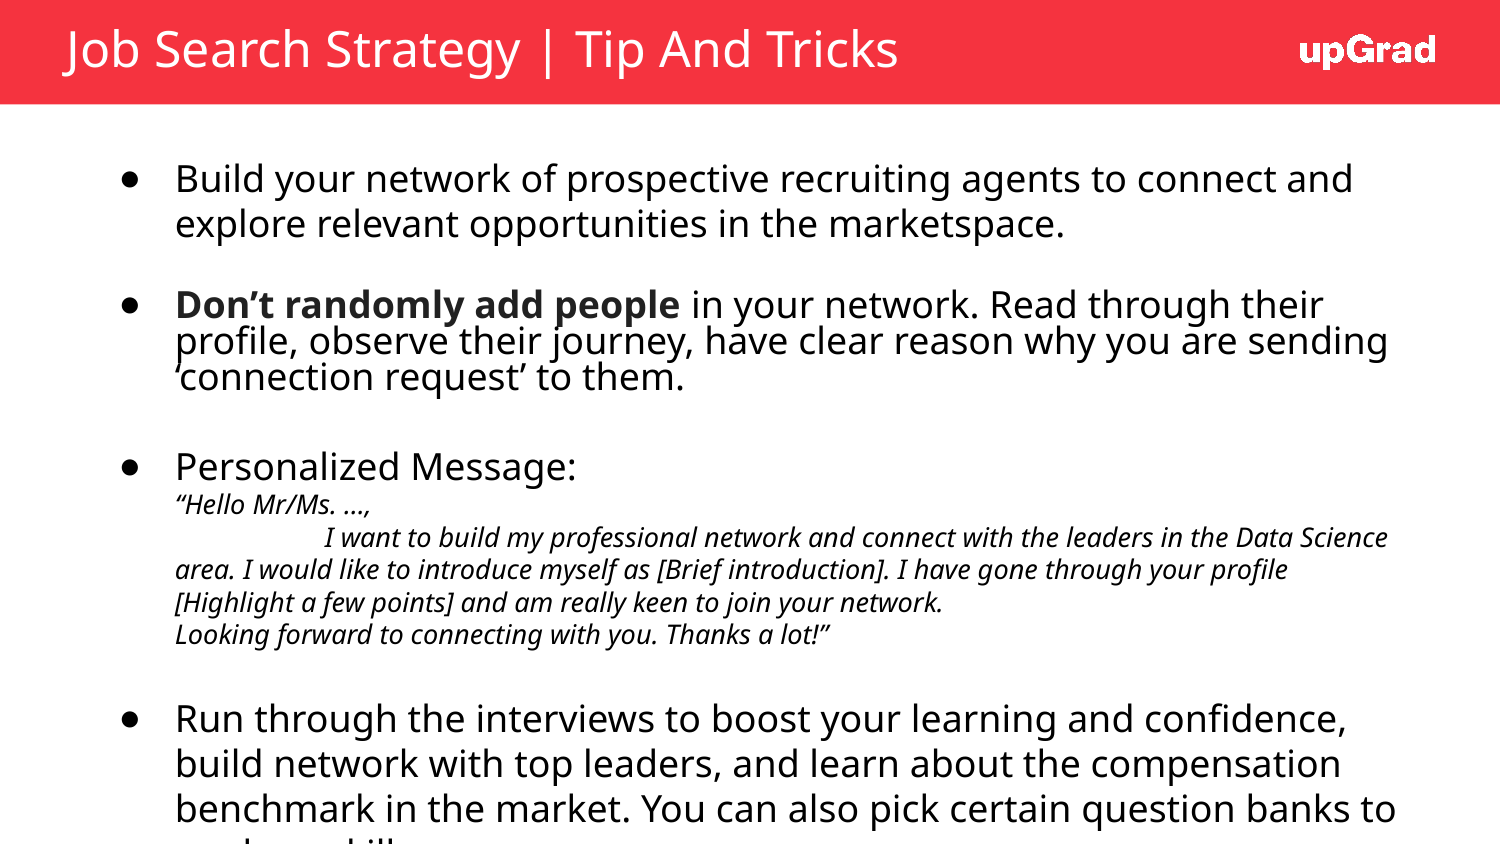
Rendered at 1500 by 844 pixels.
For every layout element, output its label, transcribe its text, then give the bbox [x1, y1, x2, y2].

picture [1300, 34, 1435, 70]
list Build your network of prospective recruiting agents to connect and explore relevant opportunities in the marketspace. Don’t randomly add people in your network. Read through their profile, observe their journey, have clear reason why you are sending ‘connection request’ to them. Personalized Message: “Hello Mr/Ms. …, I want to build my professional network and connect with the leaders in the Data Science area. I would like to introduce myself as [Brief introduction]. I have gone through your profile [Highlight a few points] and am really keen to join your network. Looking forward to connecting with you. Thanks a lot!” Run through the interviews to boost your learning and confidence, build network with top leaders, and learn about the compensation benchmark in the market. You can also pick certain question banks to work on skills. [84, 147, 1419, 799]
title Job Search Strategy | Tip And Tricks [51, 20, 1043, 83]
